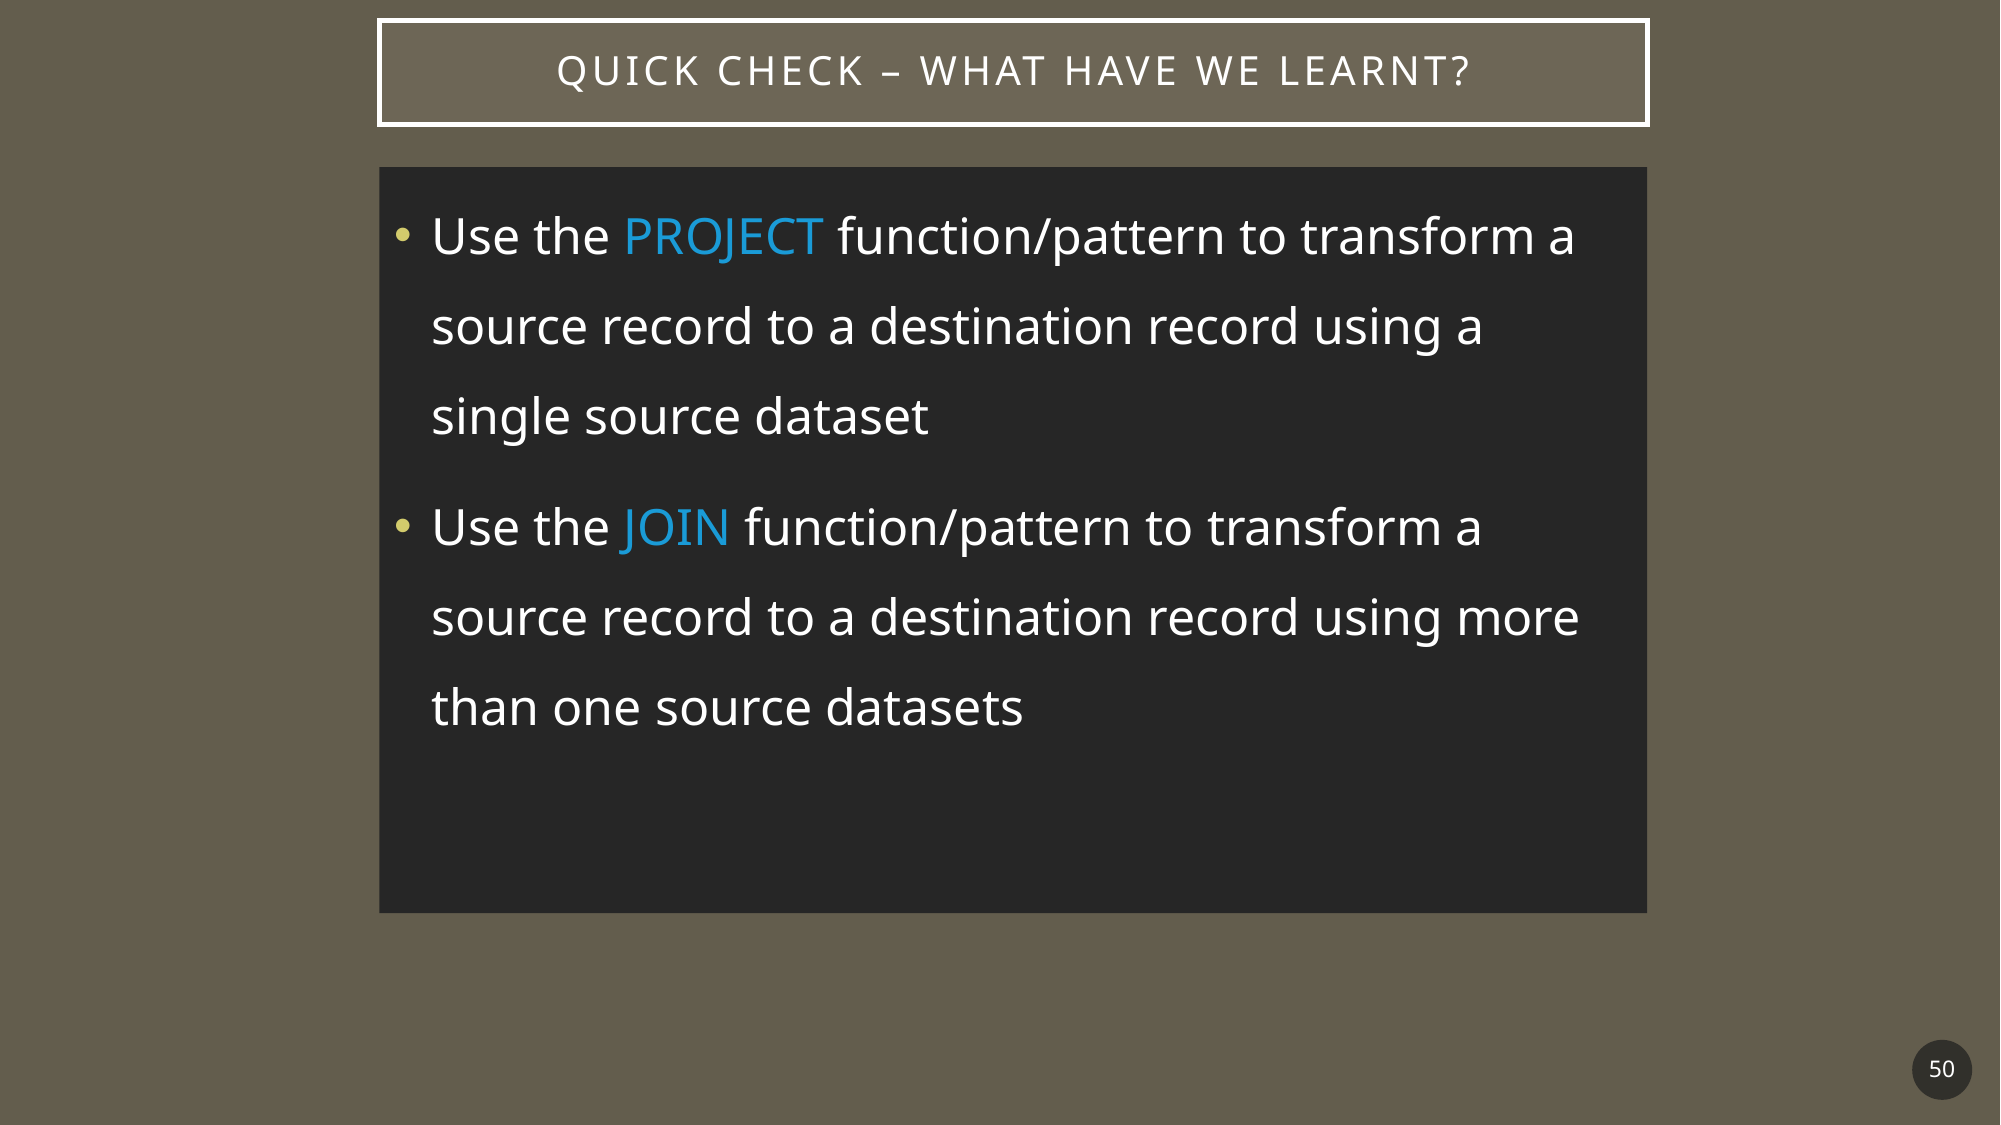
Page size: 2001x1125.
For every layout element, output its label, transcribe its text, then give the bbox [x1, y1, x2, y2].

list Use the PROJECT function/pattern to transform a source record to a destination record using a single source dataset Use the JOIN function/pattern to transform a source record to a destination record using more than one source datasets [379, 167, 1648, 914]
title Quick check – what have we learnt? [377, 18, 1650, 127]
slide_number 50 [1912, 1039, 1973, 1100]
